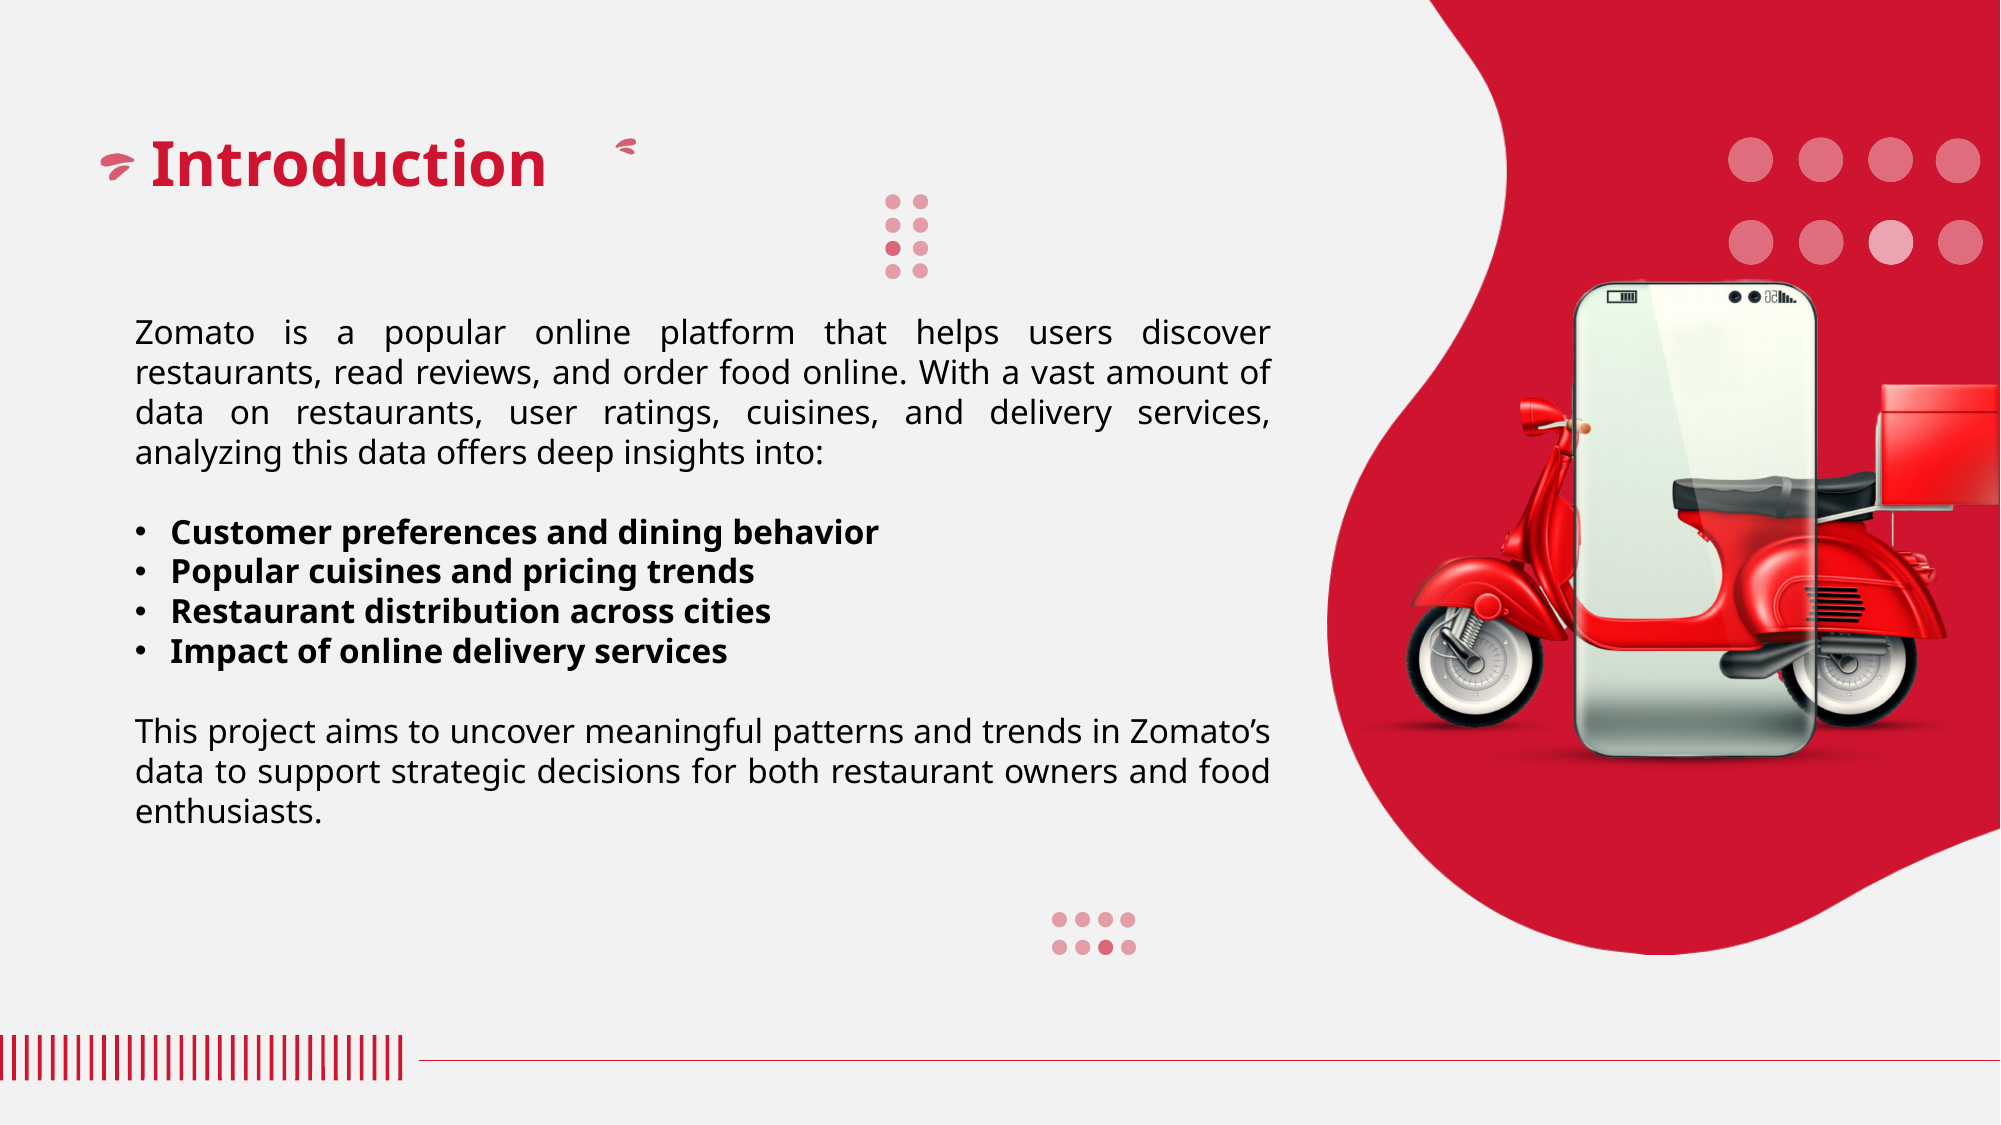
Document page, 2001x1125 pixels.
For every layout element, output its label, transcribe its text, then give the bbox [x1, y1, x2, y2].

text_box Zomato is a popular online platform that helps users discover restaurants, read reviews, and order food online. With a vast amount of data on restaurants, user ratings, cuisines, and delivery services, analyzing this data offers deep insights into: Customer preferences and dining behavior Popular cuisines and pricing trends Restaurant distribution across cities Impact of online delivery services This project aims to uncover meaningful patterns and trends in Zomato’s data to support strategic decisions for both restaurant owners and food enthusiasts. [119, 303, 1289, 922]
title Introduction [136, 124, 640, 328]
picture [864, 195, 949, 279]
picture [1052, 912, 1136, 955]
picture [615, 138, 637, 156]
picture [1327, 0, 2000, 277]
picture [1327, 773, 2000, 955]
picture [100, 151, 136, 181]
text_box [1327, 277, 2000, 773]
